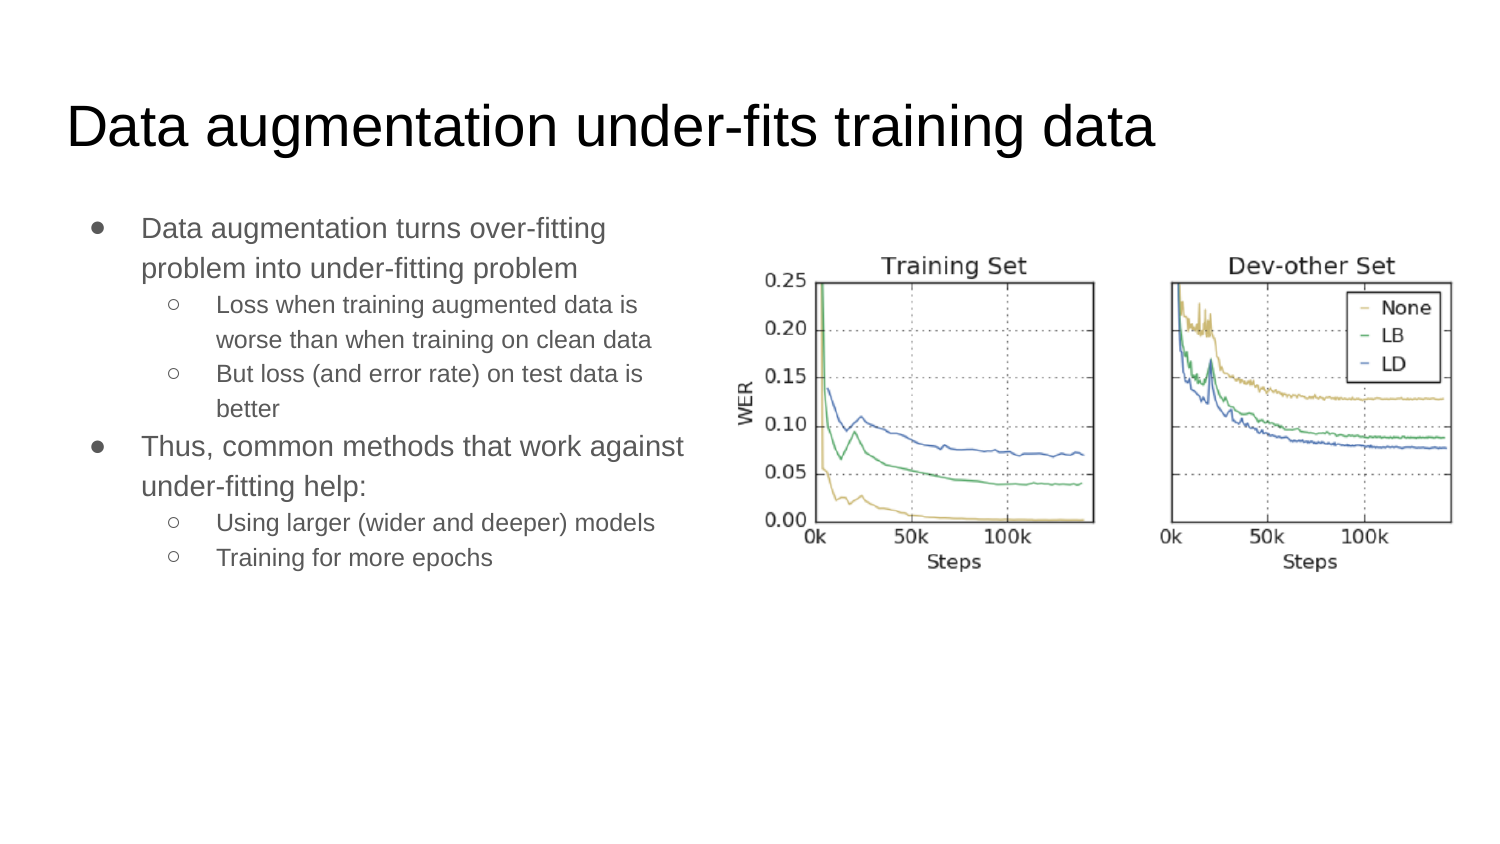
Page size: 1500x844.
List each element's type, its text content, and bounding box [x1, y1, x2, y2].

picture [728, 241, 1472, 577]
list Data augmentation turns over-fitting problem into under-fitting problem Loss when training augmented data is worse than when training on clean data But loss (and error rate) on test data is better Thus, common methods that work against under-fitting help: Using larger (wider and deeper) models Training for more epochs [51, 189, 708, 750]
title Data augmentation under-fits training data [51, 72, 1449, 167]
